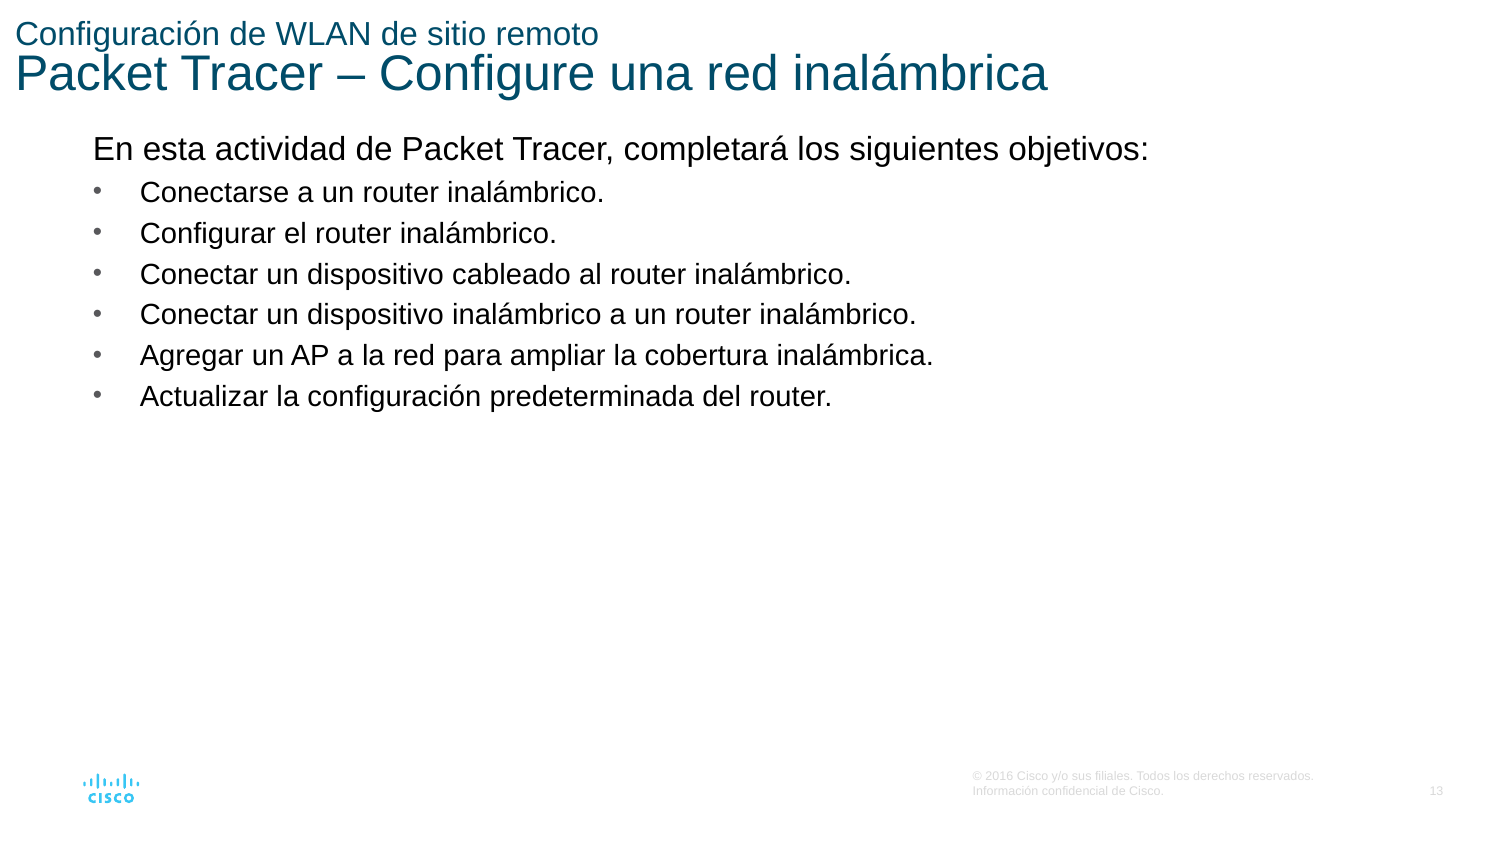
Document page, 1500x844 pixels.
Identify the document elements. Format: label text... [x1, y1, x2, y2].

list En esta actividad de Packet Tracer, completará los siguientes objetivos: Conectarse a un router inalámbrico. Configurar el router inalámbrico. Conectar un dispositivo cableado al router inalámbrico. Conectar un dispositivo inalámbrico a un router inalámbrico. Agregar un AP a la red para ampliar la cobertura inalámbrica. Actualizar la configuración predeterminada del router. [77, 120, 1437, 726]
title Configuración de WLAN de sitio remoto Packet Tracer – Configure una red inalámbrica [0, 0, 1369, 121]
